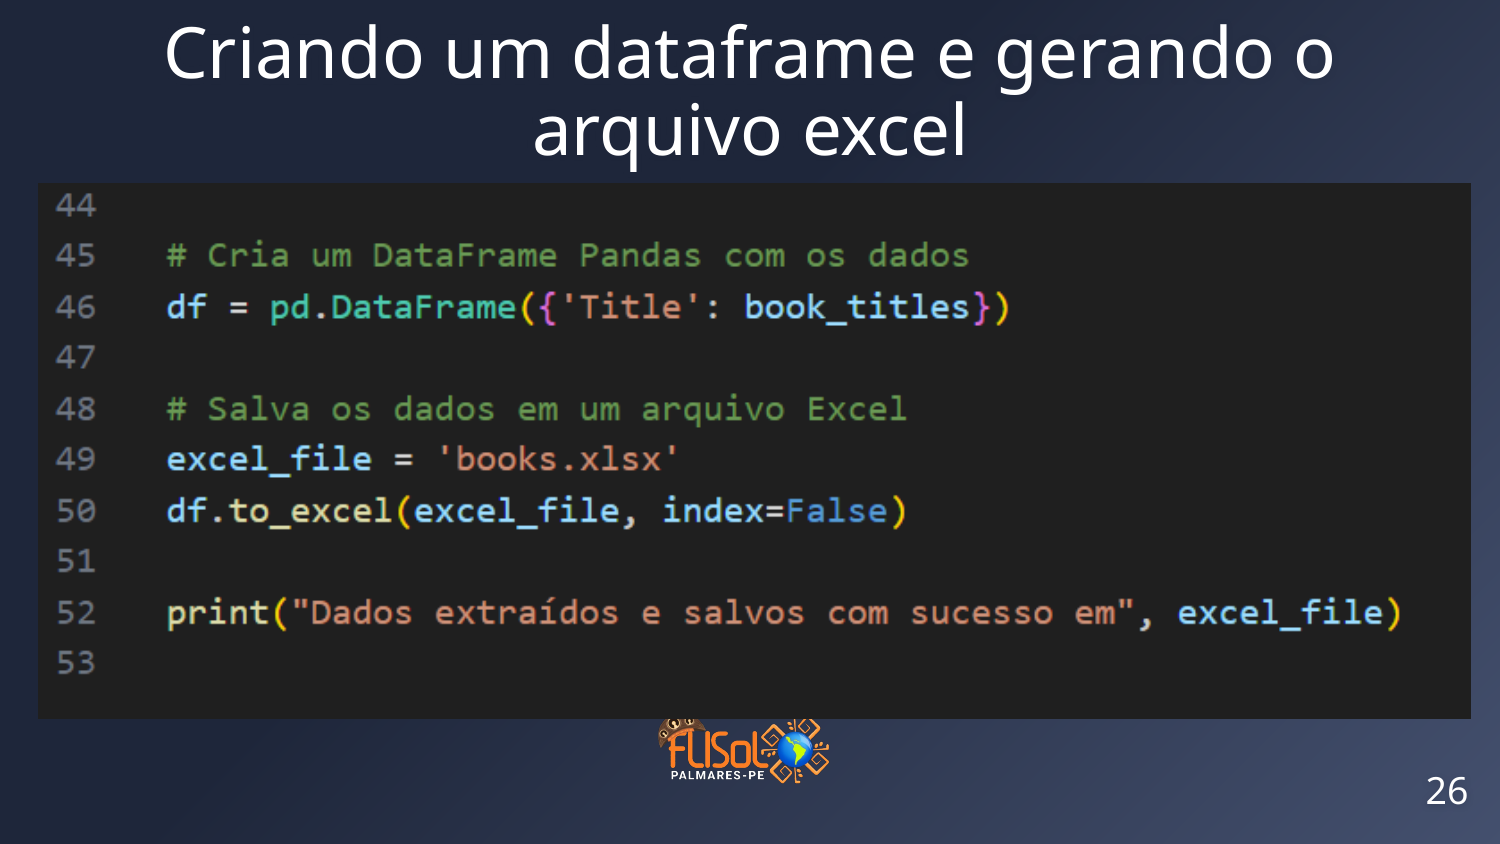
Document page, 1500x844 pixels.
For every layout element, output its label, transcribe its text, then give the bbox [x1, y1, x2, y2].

slide_number ‹#› [1378, 761, 1469, 814]
title Criando um dataframe e gerando o arquivo excel [127, 50, 1374, 171]
picture [38, 182, 1471, 844]
